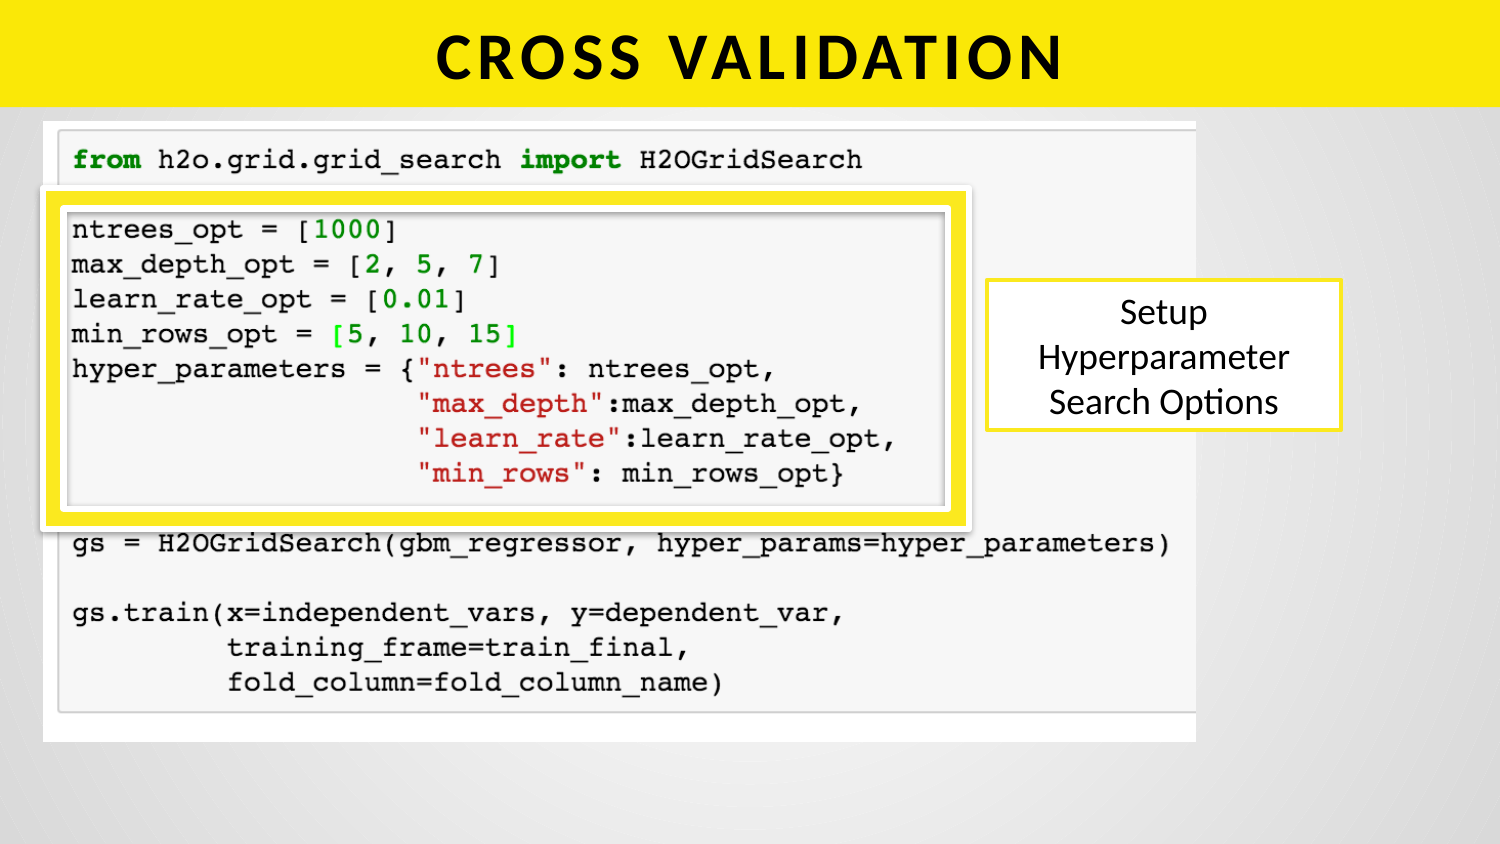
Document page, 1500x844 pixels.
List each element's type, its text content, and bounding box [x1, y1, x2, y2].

text_box Setup Hyperparameter Search Options [1200, 278, 1343, 432]
title CROSS VALIDATION [75, 0, 1425, 108]
picture [42, 121, 1196, 742]
